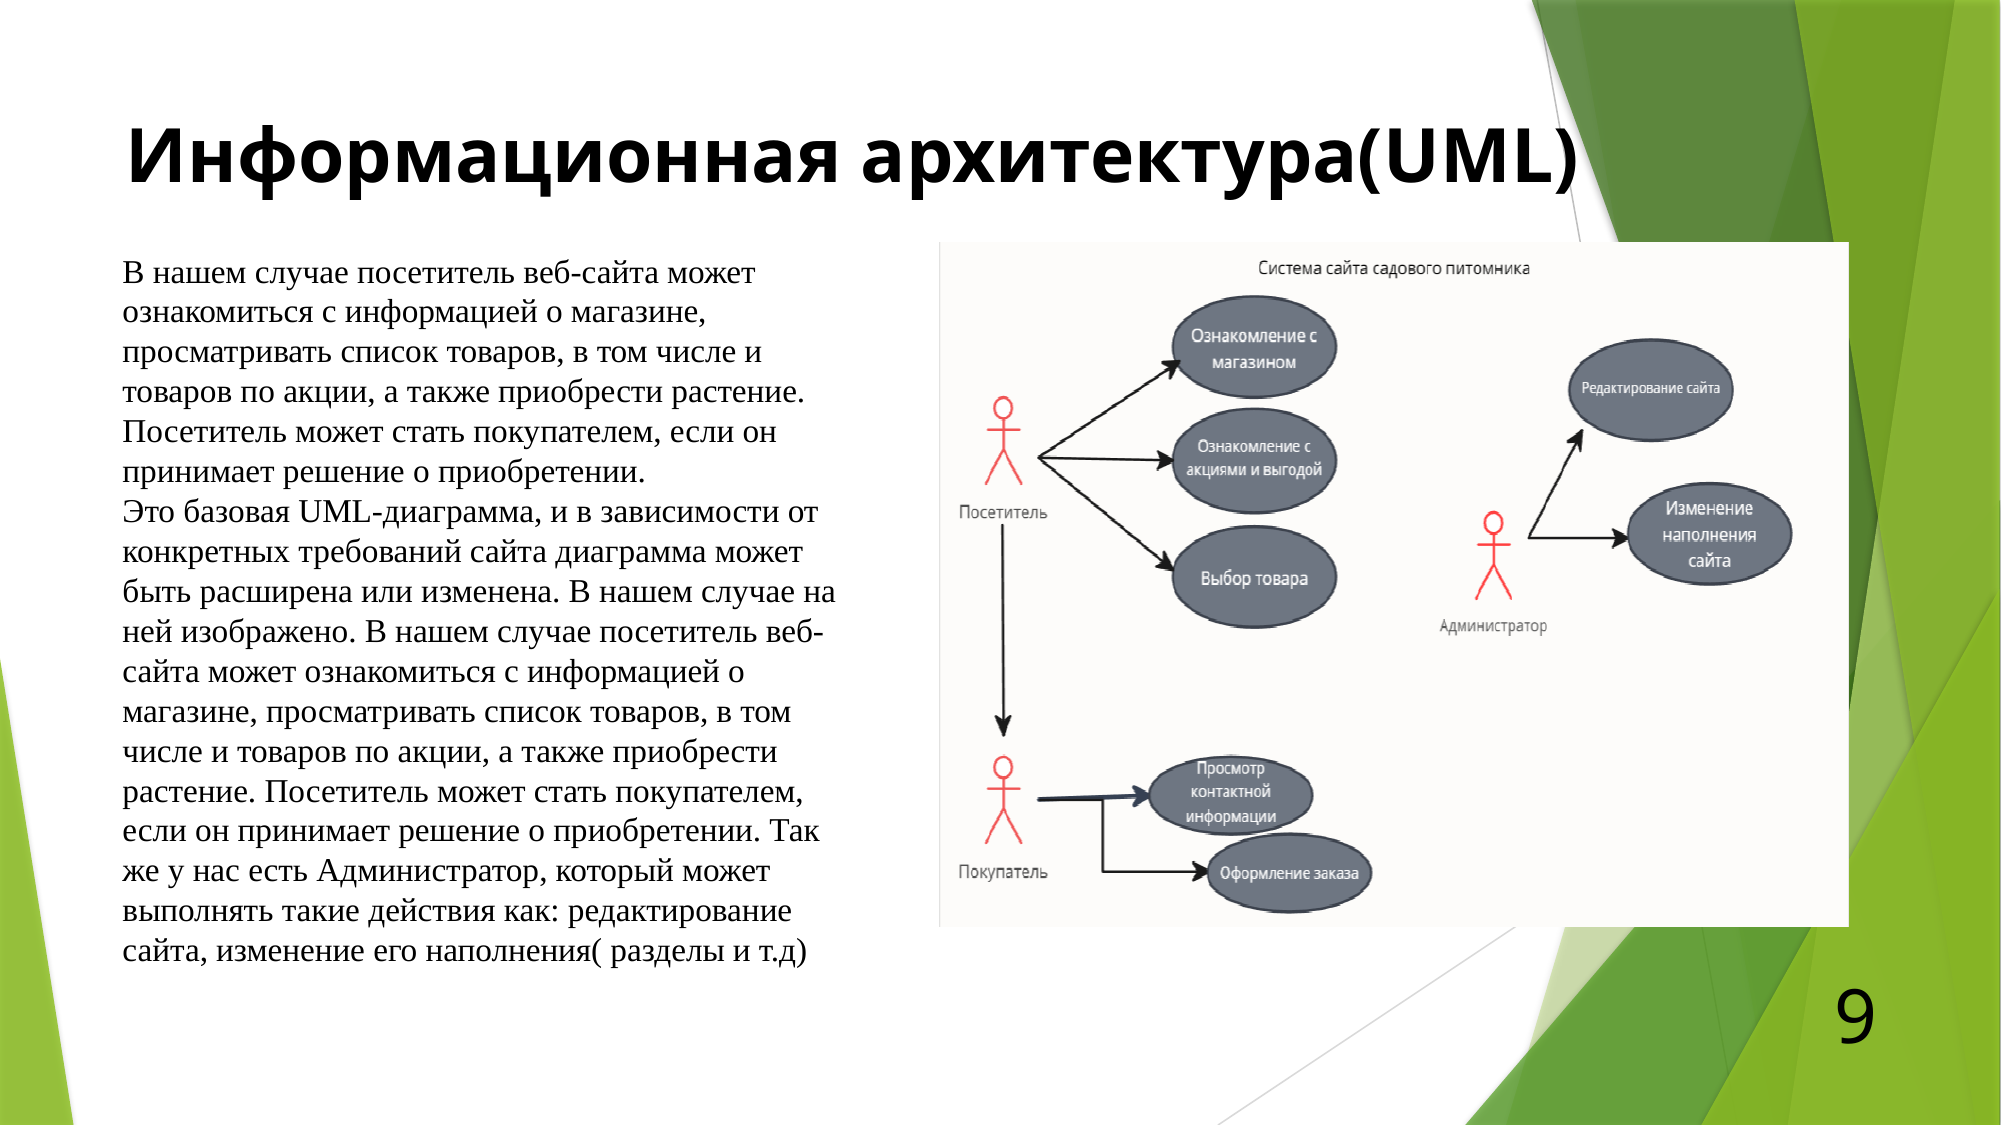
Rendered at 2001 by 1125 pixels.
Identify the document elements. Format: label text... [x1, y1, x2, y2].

text_box В нашем случае посетитель веб-сайта может ознакомиться с информацией о магазине, просматривать список товаров, в том числе и товаров по акции, а также приобрести растение. Посетитель может стать покупателем, если он принимает решение о приобретении. Это базовая UML-диаграмма, и в зависимости от конкретных требований сайта диаграмма может быть расширена или изменена. В нашем случае на ней изображено. В нашем случае посетитель веб-сайта может ознакомиться с информацией о магазине, просматривать список товаров, в том числе и товаров по акции, а также приобрести растение. Посетитель может стать покупателем, если он принимает решение о приобретении. Так же у нас есть Администратор, который может выполнять такие действия как: редактирование сайта, изменение его наполнения( разделы и т.д) [107, 242, 877, 1016]
text_box 9 [1780, 989, 1893, 1050]
text_box Информационная архитектура(UML) [111, 99, 1849, 230]
picture [938, 241, 1849, 927]
